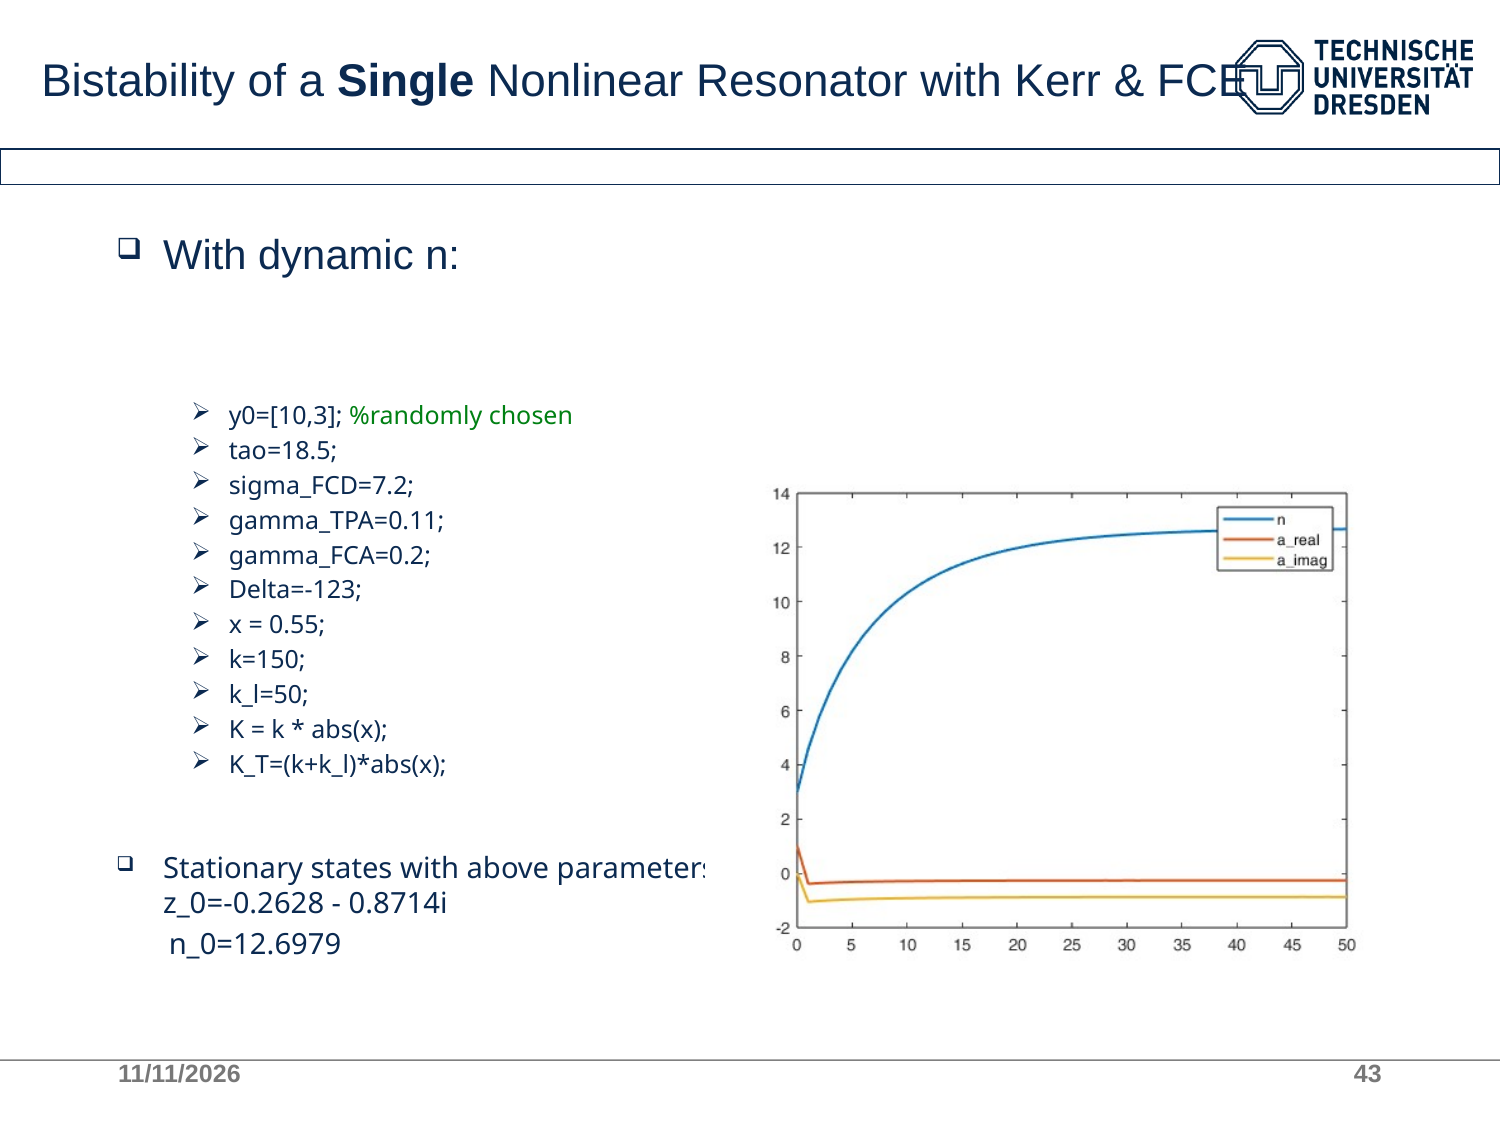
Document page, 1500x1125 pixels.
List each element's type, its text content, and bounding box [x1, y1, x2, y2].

picture [1270, 39, 1473, 115]
title Bistability of a Single Nonlinear Resonator with Kerr & FCE [41, 24, 1270, 131]
picture [704, 453, 1414, 986]
footer [496, 1042, 1004, 1103]
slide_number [103, 1042, 441, 1103]
slide_number 43 [1059, 1042, 1397, 1103]
